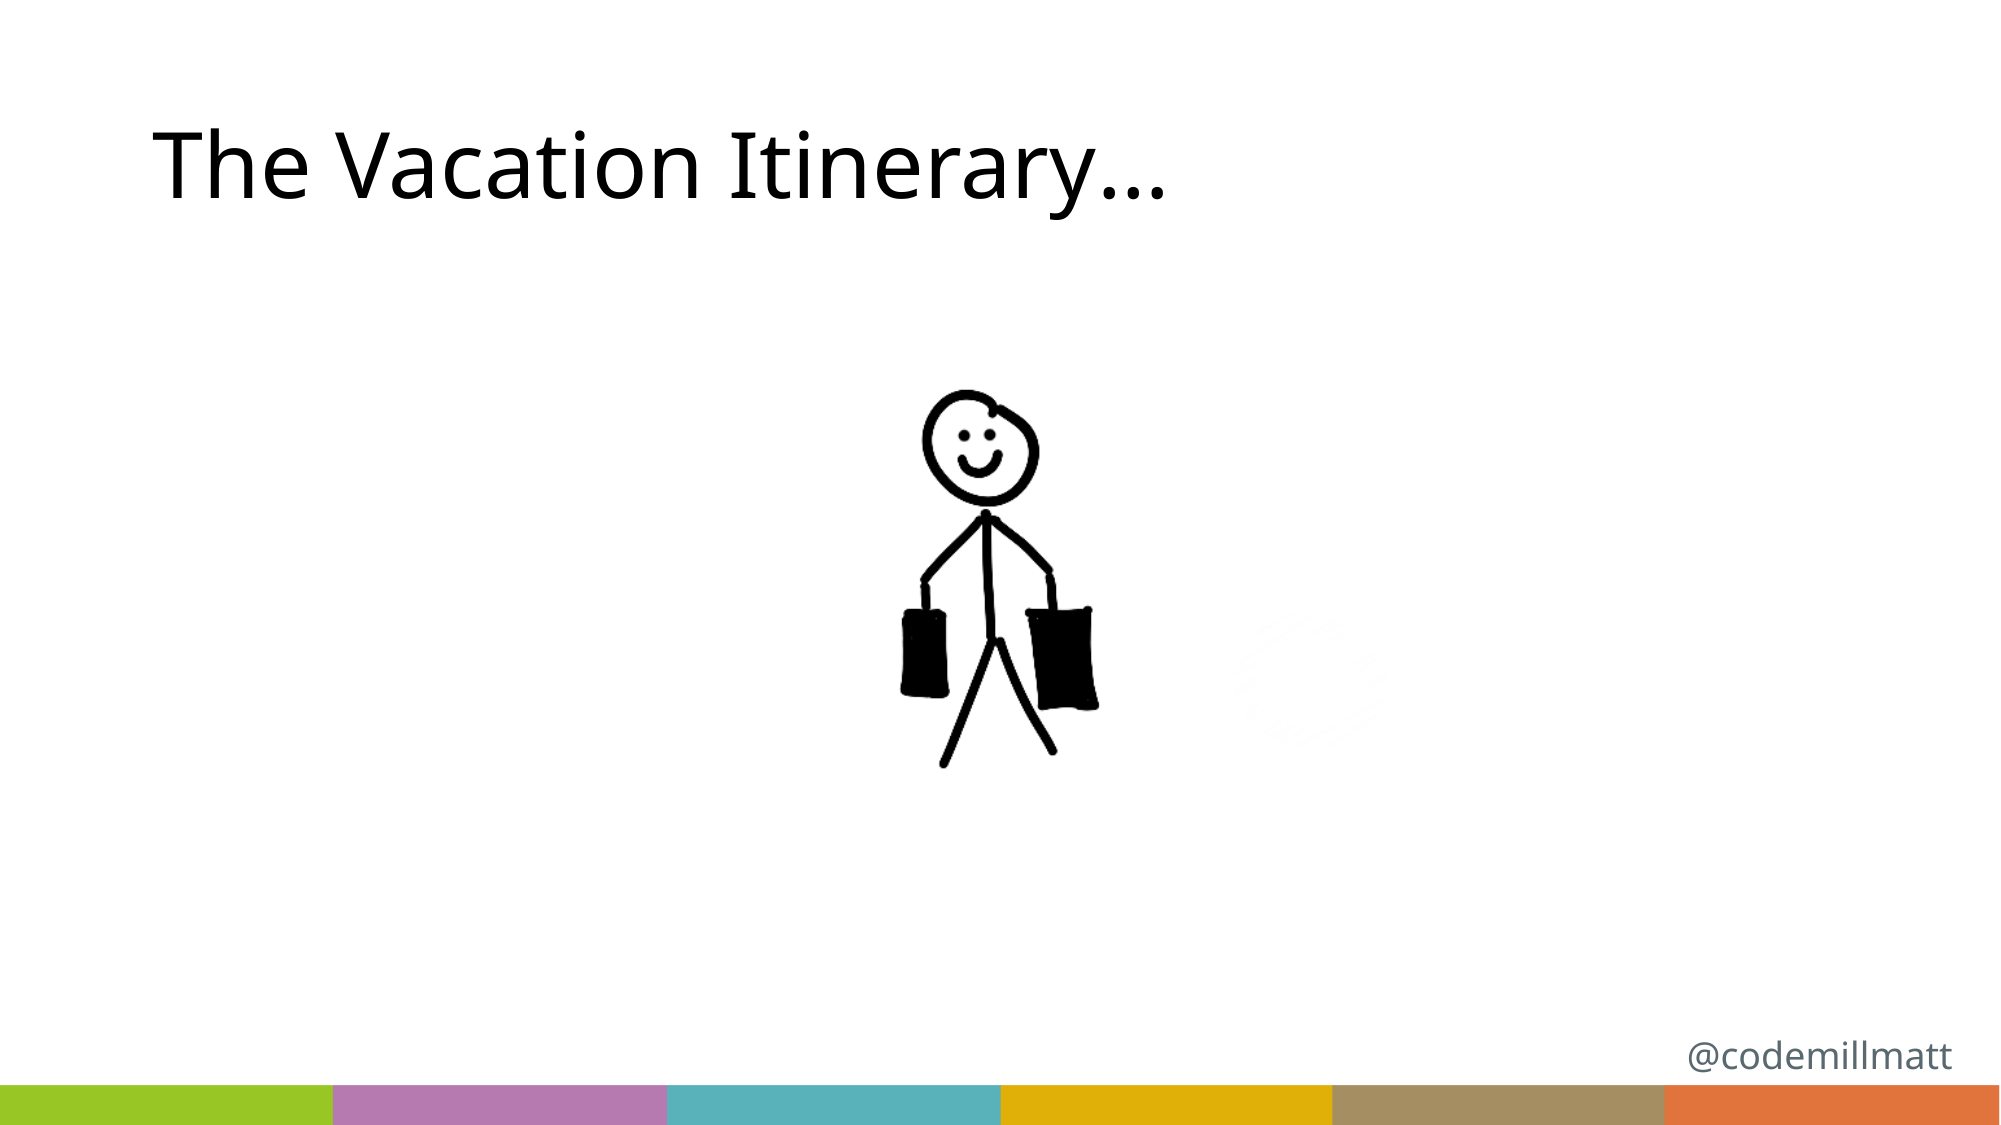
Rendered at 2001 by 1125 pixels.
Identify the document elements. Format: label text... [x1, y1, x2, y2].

title The Vacation Itinerary… [137, 59, 1863, 278]
picture [399, 277, 1958, 867]
